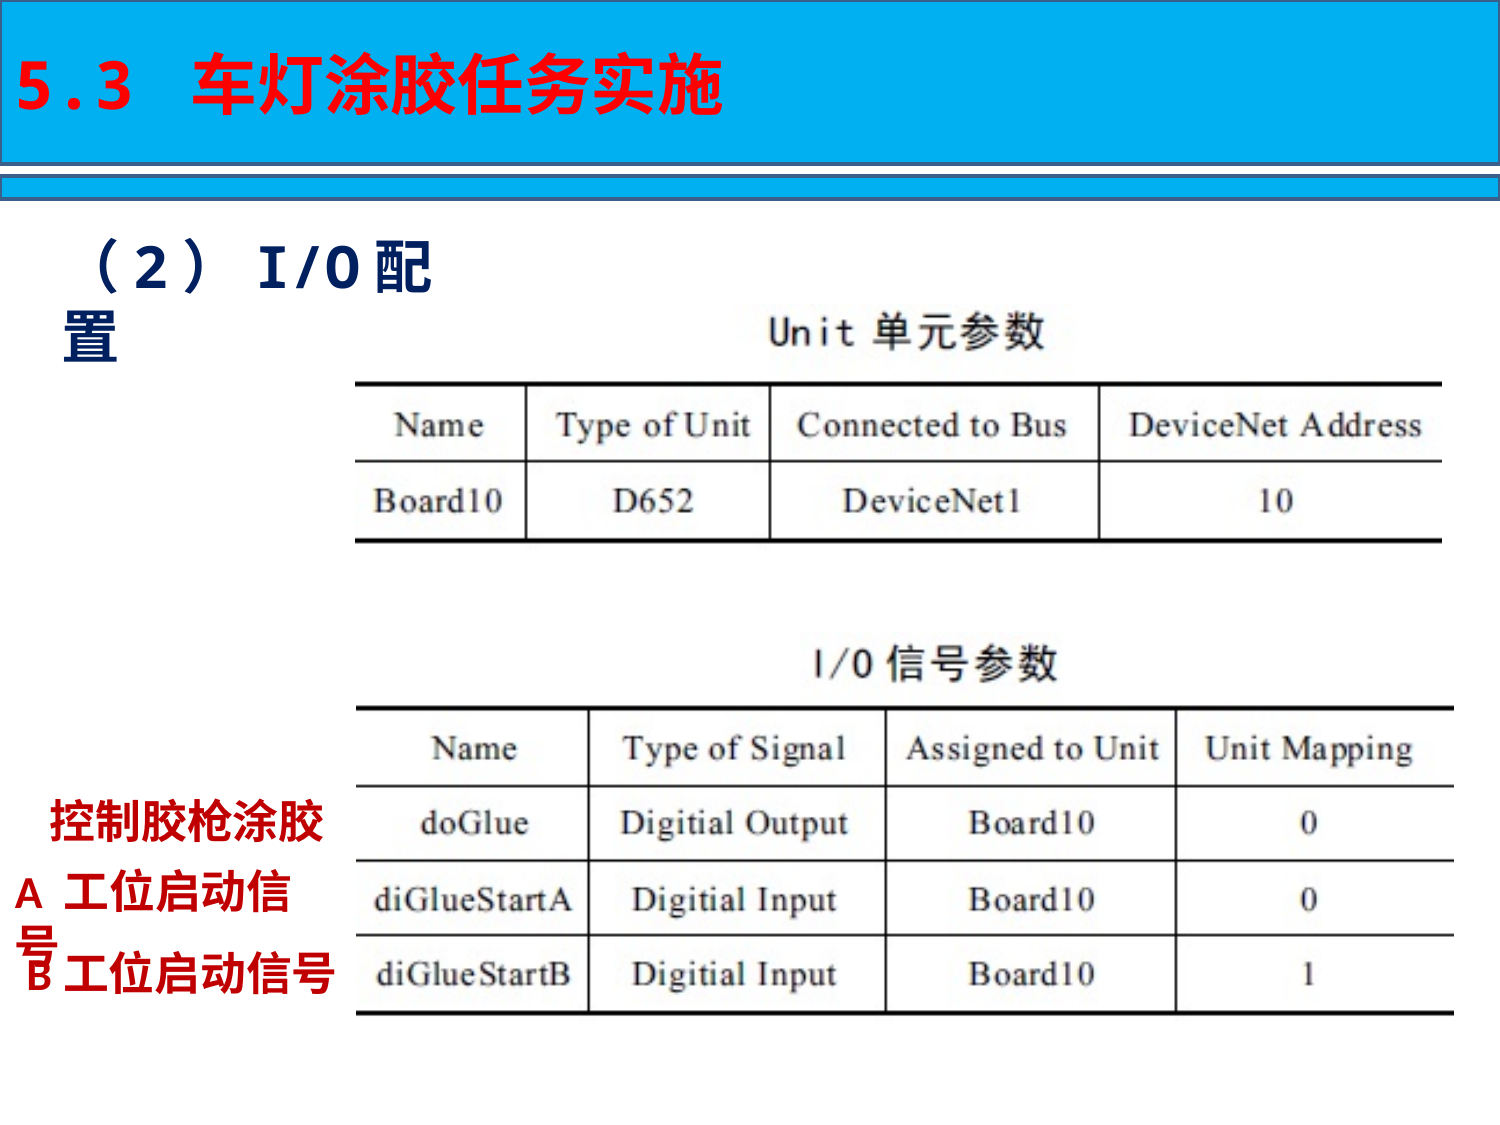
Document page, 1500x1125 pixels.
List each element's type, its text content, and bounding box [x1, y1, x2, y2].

text_box 控制胶枪涂胶 [35, 785, 351, 855]
text_box 5.3 车灯涂胶任务实施 [0, 35, 868, 130]
text_box B工位启动信号 [11, 937, 351, 1008]
picture [356, 632, 1454, 1037]
text_box [0, 0, 1500, 166]
text_box （2）I/O配置 [46, 222, 493, 378]
text_box A 工位启动信号 [0, 855, 351, 981]
text_box [0, 174, 1500, 201]
picture [355, 304, 1442, 559]
